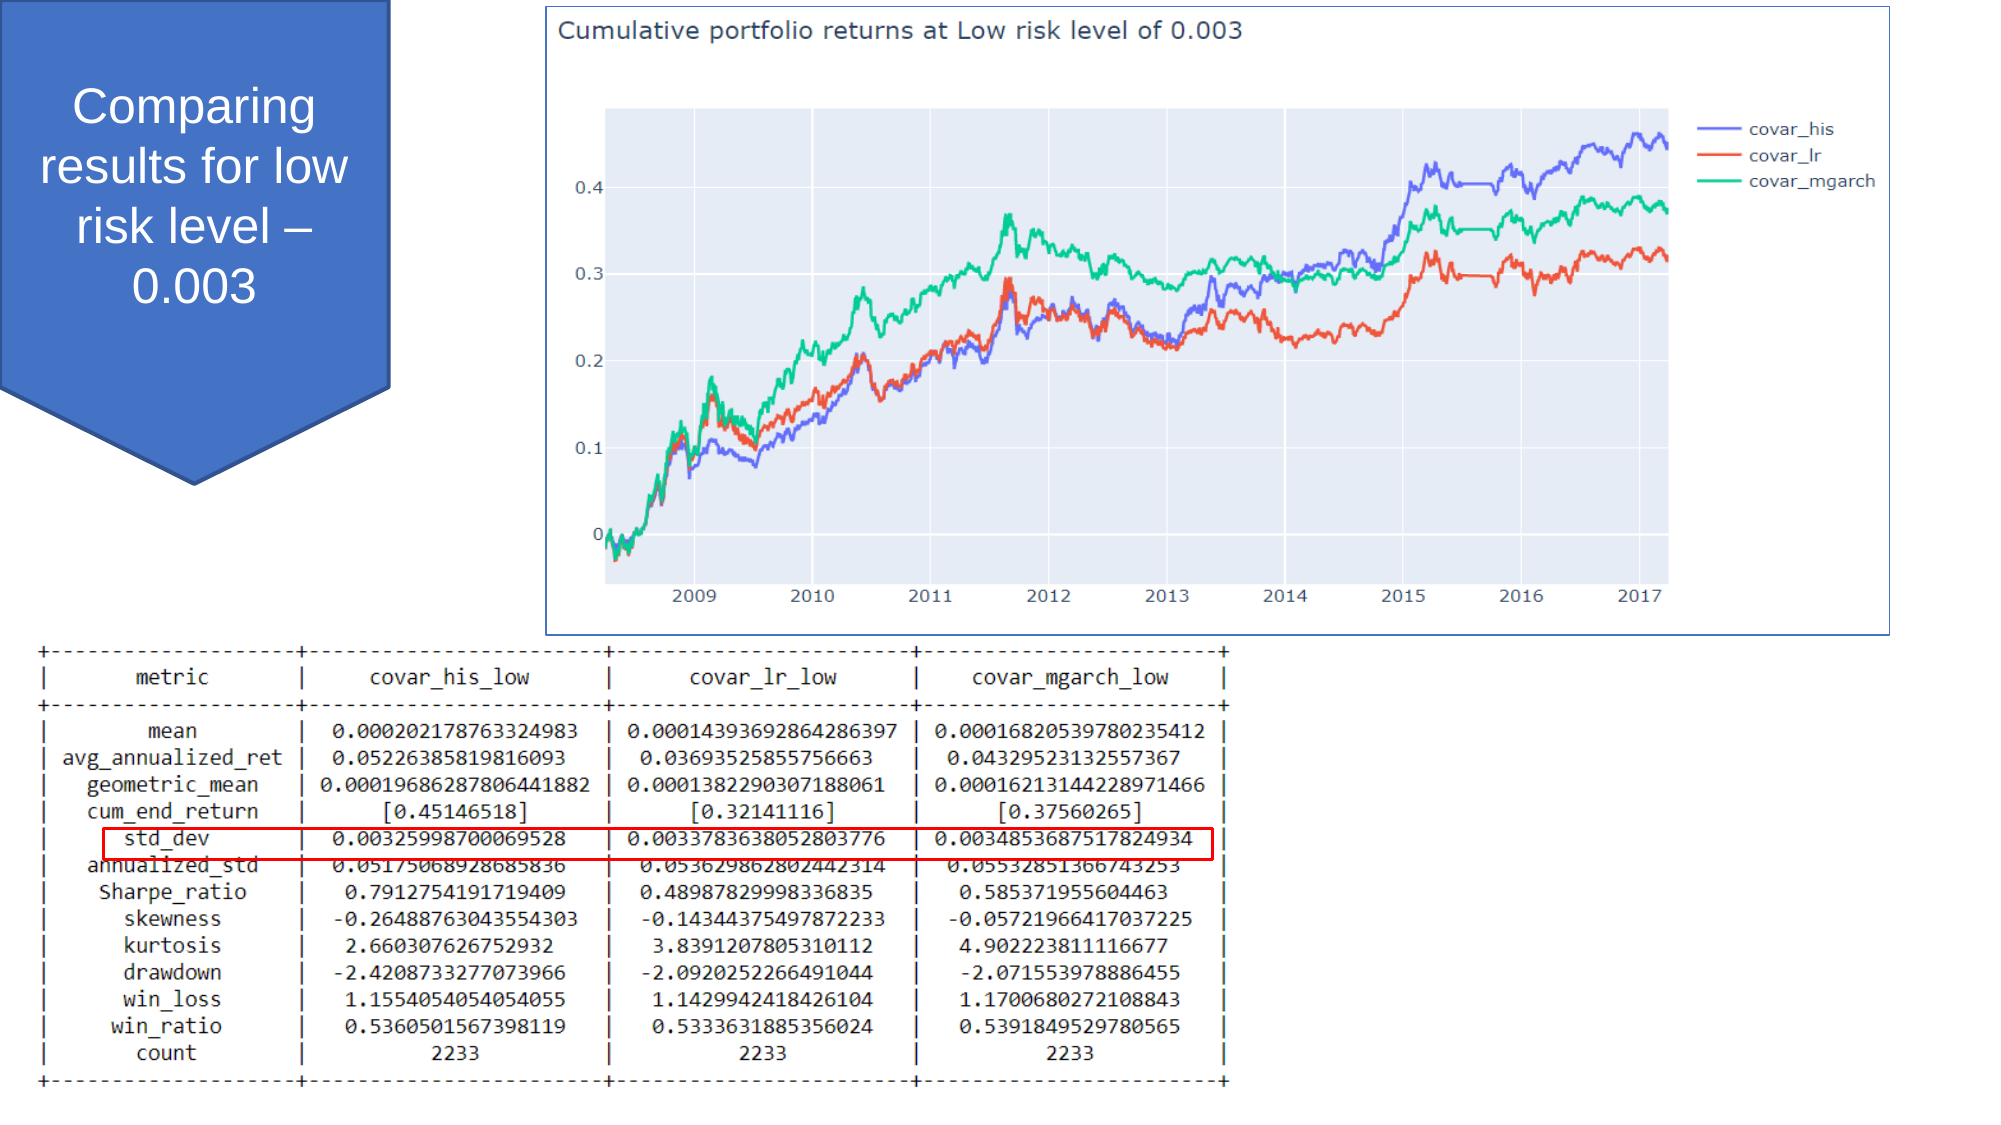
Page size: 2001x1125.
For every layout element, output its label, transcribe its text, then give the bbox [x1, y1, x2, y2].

picture [31, 640, 1239, 1096]
text_box Comparing results for low risk level – 0.003 [0, 0, 389, 484]
picture [546, 6, 1889, 635]
